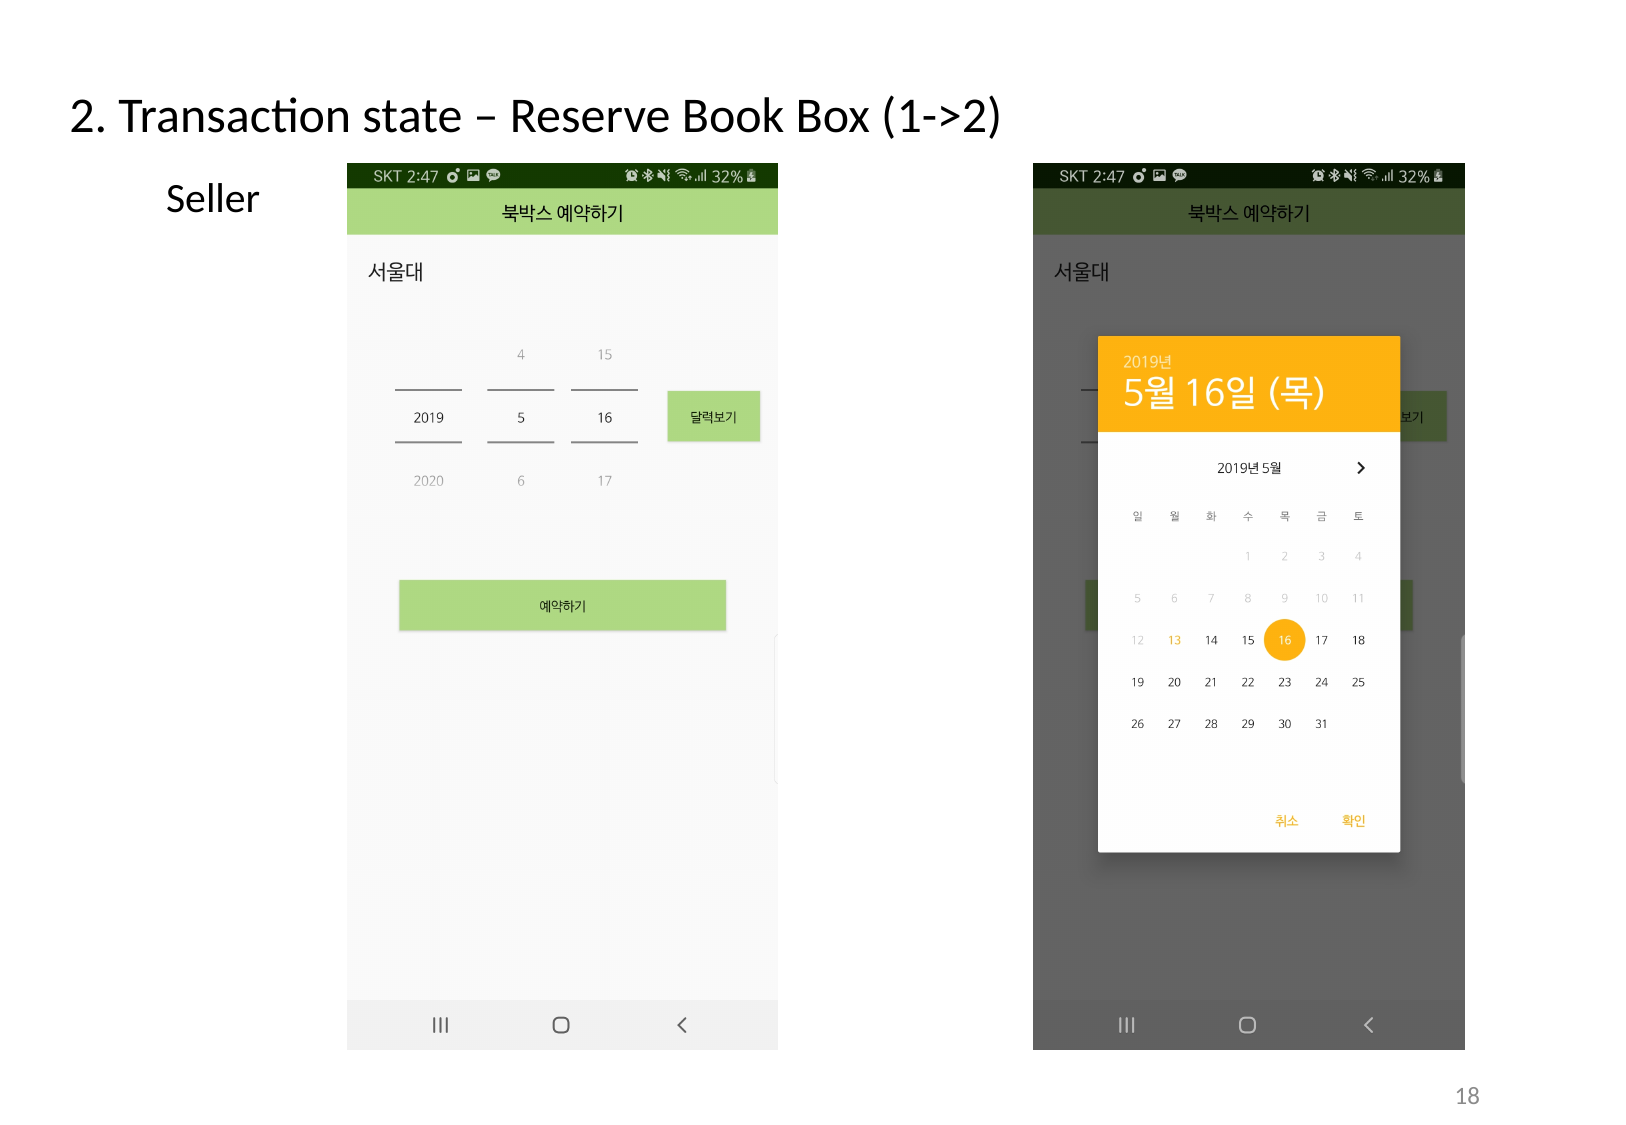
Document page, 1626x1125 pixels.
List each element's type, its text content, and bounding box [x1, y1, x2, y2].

text_box Seller [151, 163, 276, 229]
picture [346, 163, 778, 1050]
text_box 2. Transaction state – Reserve Book Box (1->2) [54, 75, 1071, 151]
slide_number 18 [1129, 1065, 1496, 1125]
picture [1033, 163, 1465, 1050]
